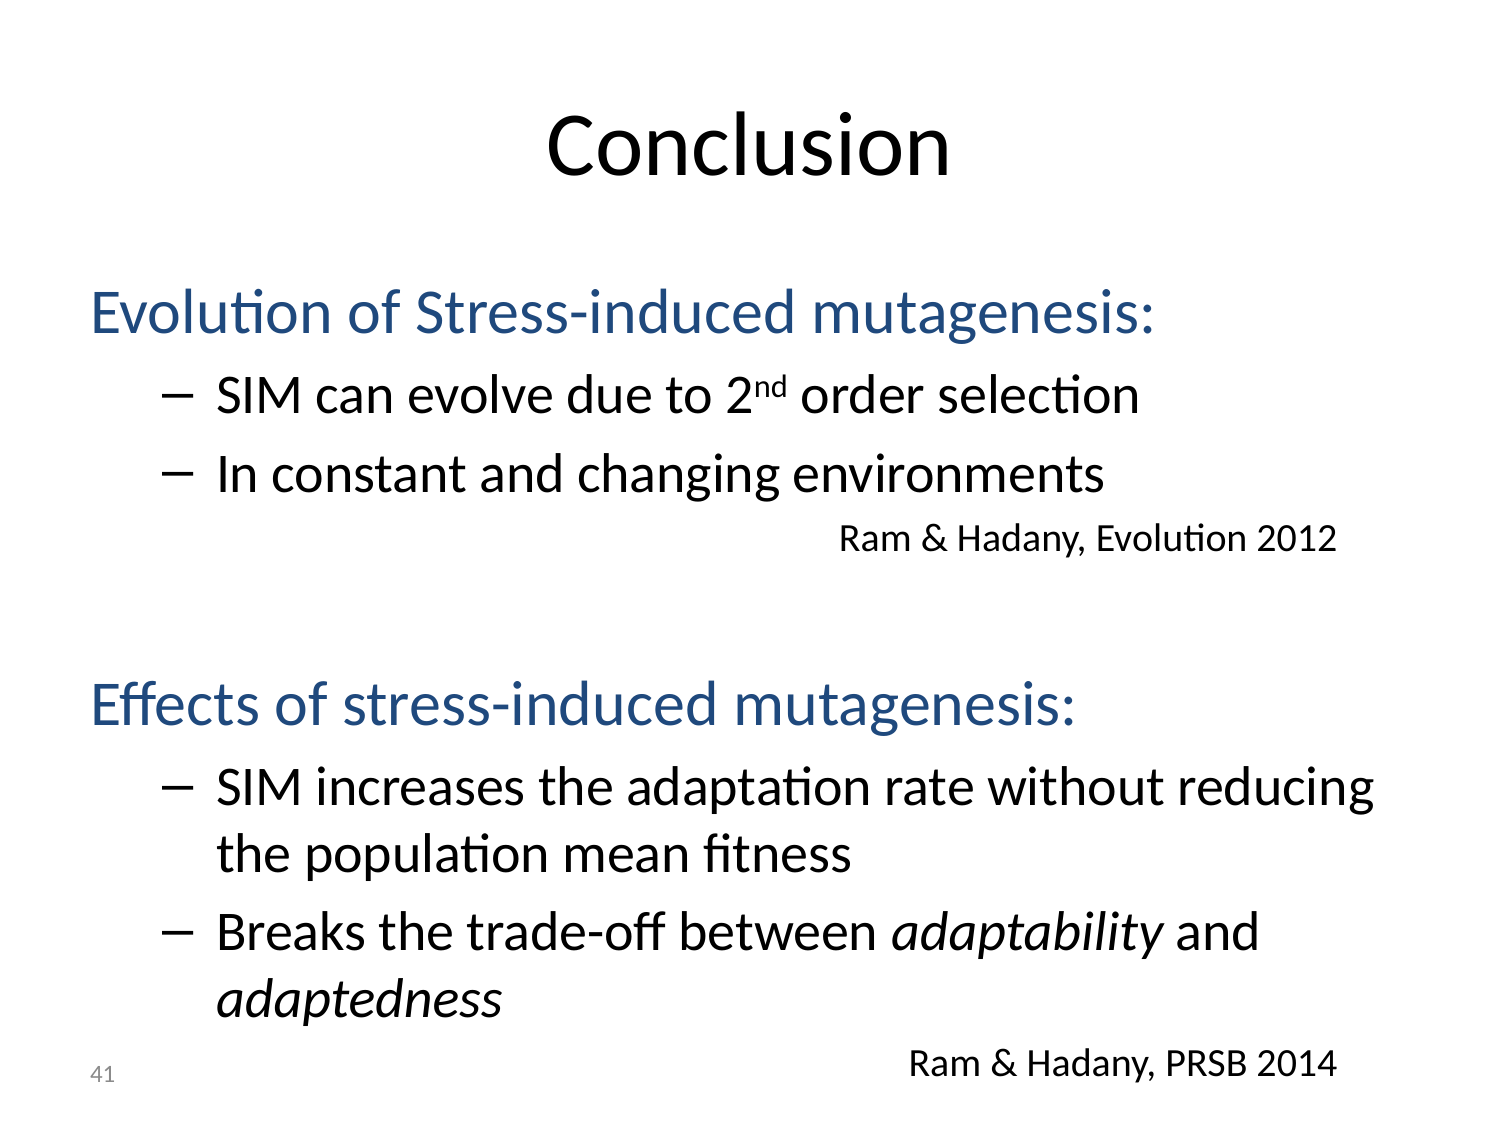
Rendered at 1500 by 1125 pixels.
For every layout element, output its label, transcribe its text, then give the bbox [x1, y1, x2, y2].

list Evolution of Stress-induced mutagenesis: SIM can evolve due to 2nd order selection In constant and changing environments Ram & Hadany, Evolution 2012 Effects of stress-induced mutagenesis: SIM increases the adaptation rate without reducing the population mean fitness Breaks the trade-off between adaptability and adaptedness Ram & Hadany, PRSB 2014 [75, 262, 1425, 1094]
title Conclusion [75, 45, 1425, 233]
slide_number 41 [75, 1042, 425, 1103]
